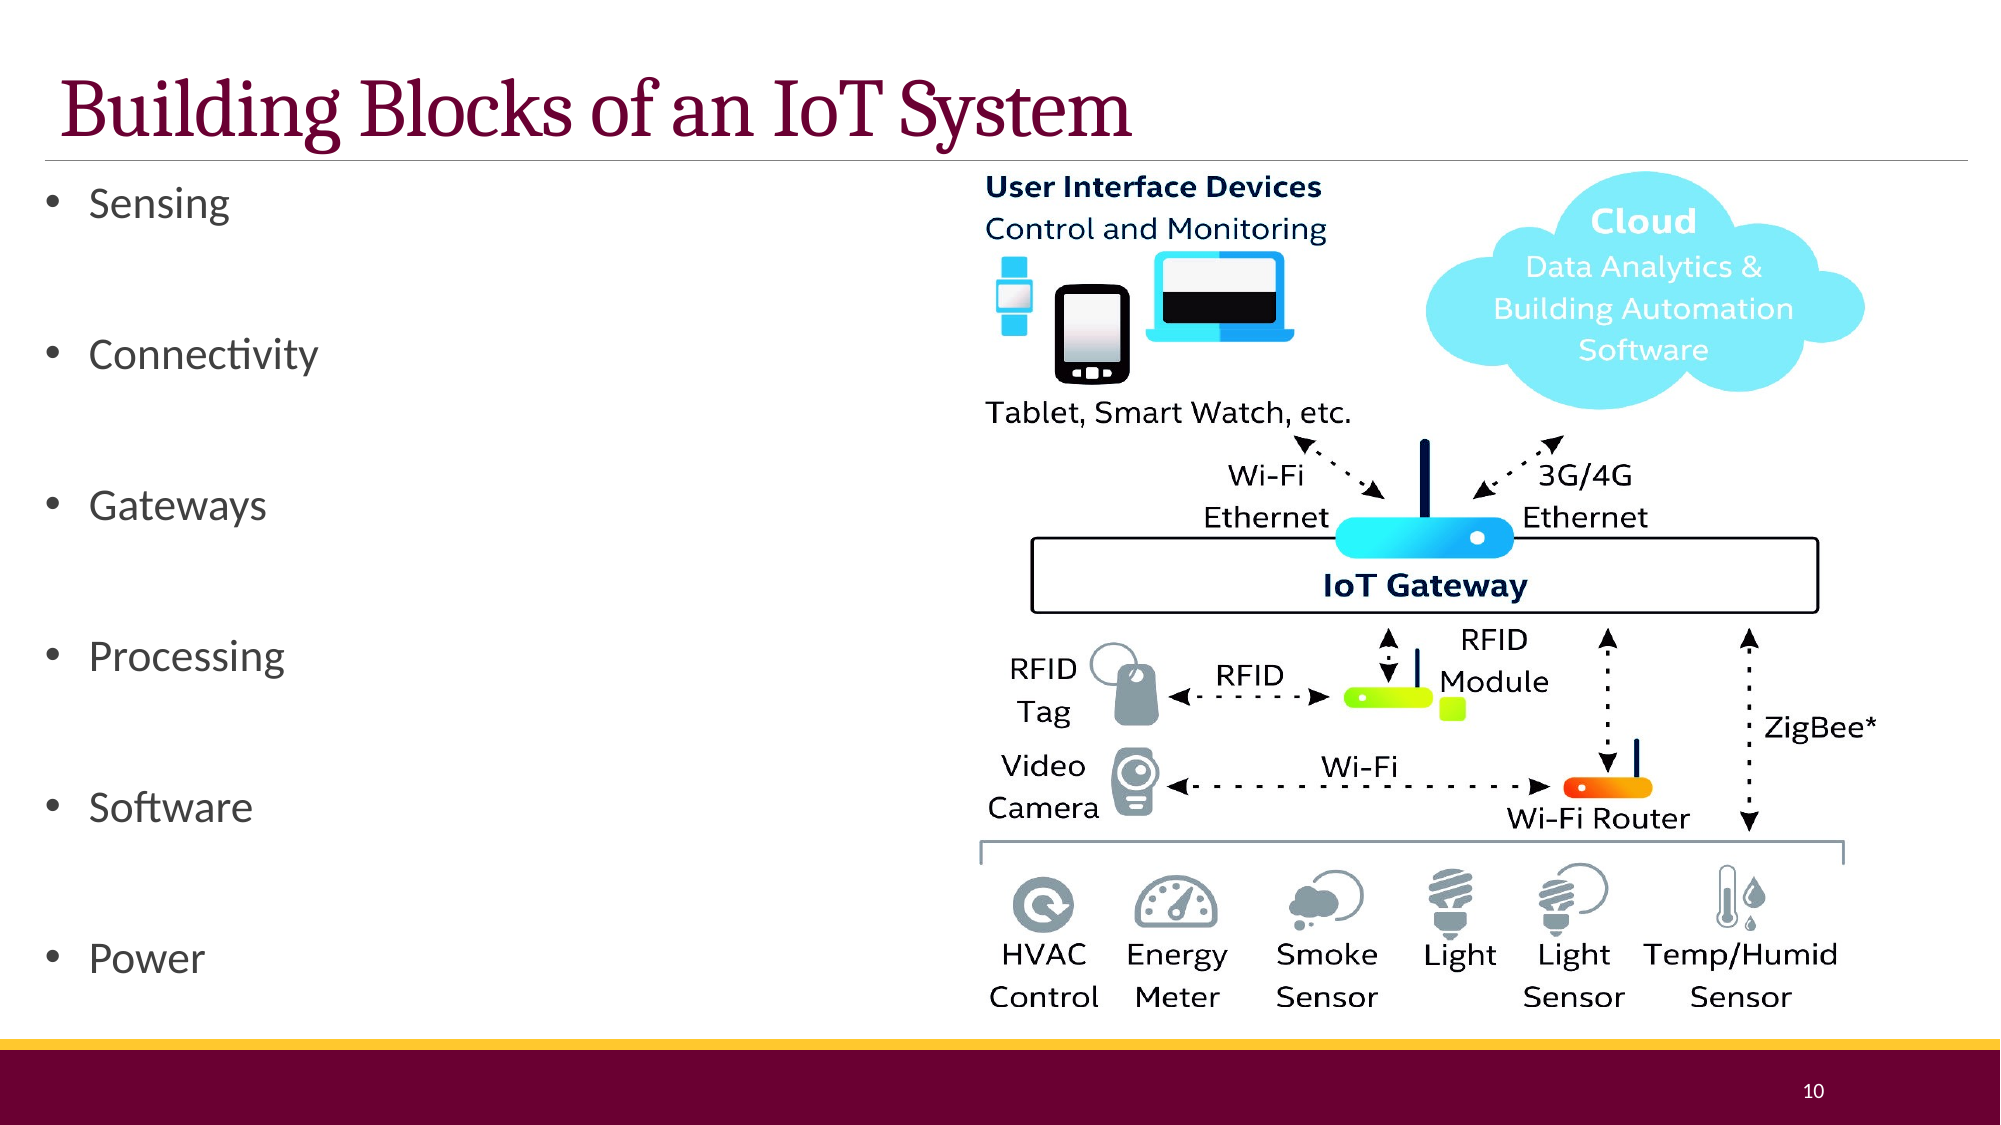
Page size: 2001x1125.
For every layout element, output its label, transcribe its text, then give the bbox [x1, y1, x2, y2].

slide_number 10 [1624, 1059, 1840, 1120]
picture [979, 170, 1876, 1007]
title Building Blocks of an IoT System [44, 47, 1969, 161]
text_box Sensing Connectivity Gateways Processing Software Power [44, 171, 789, 994]
